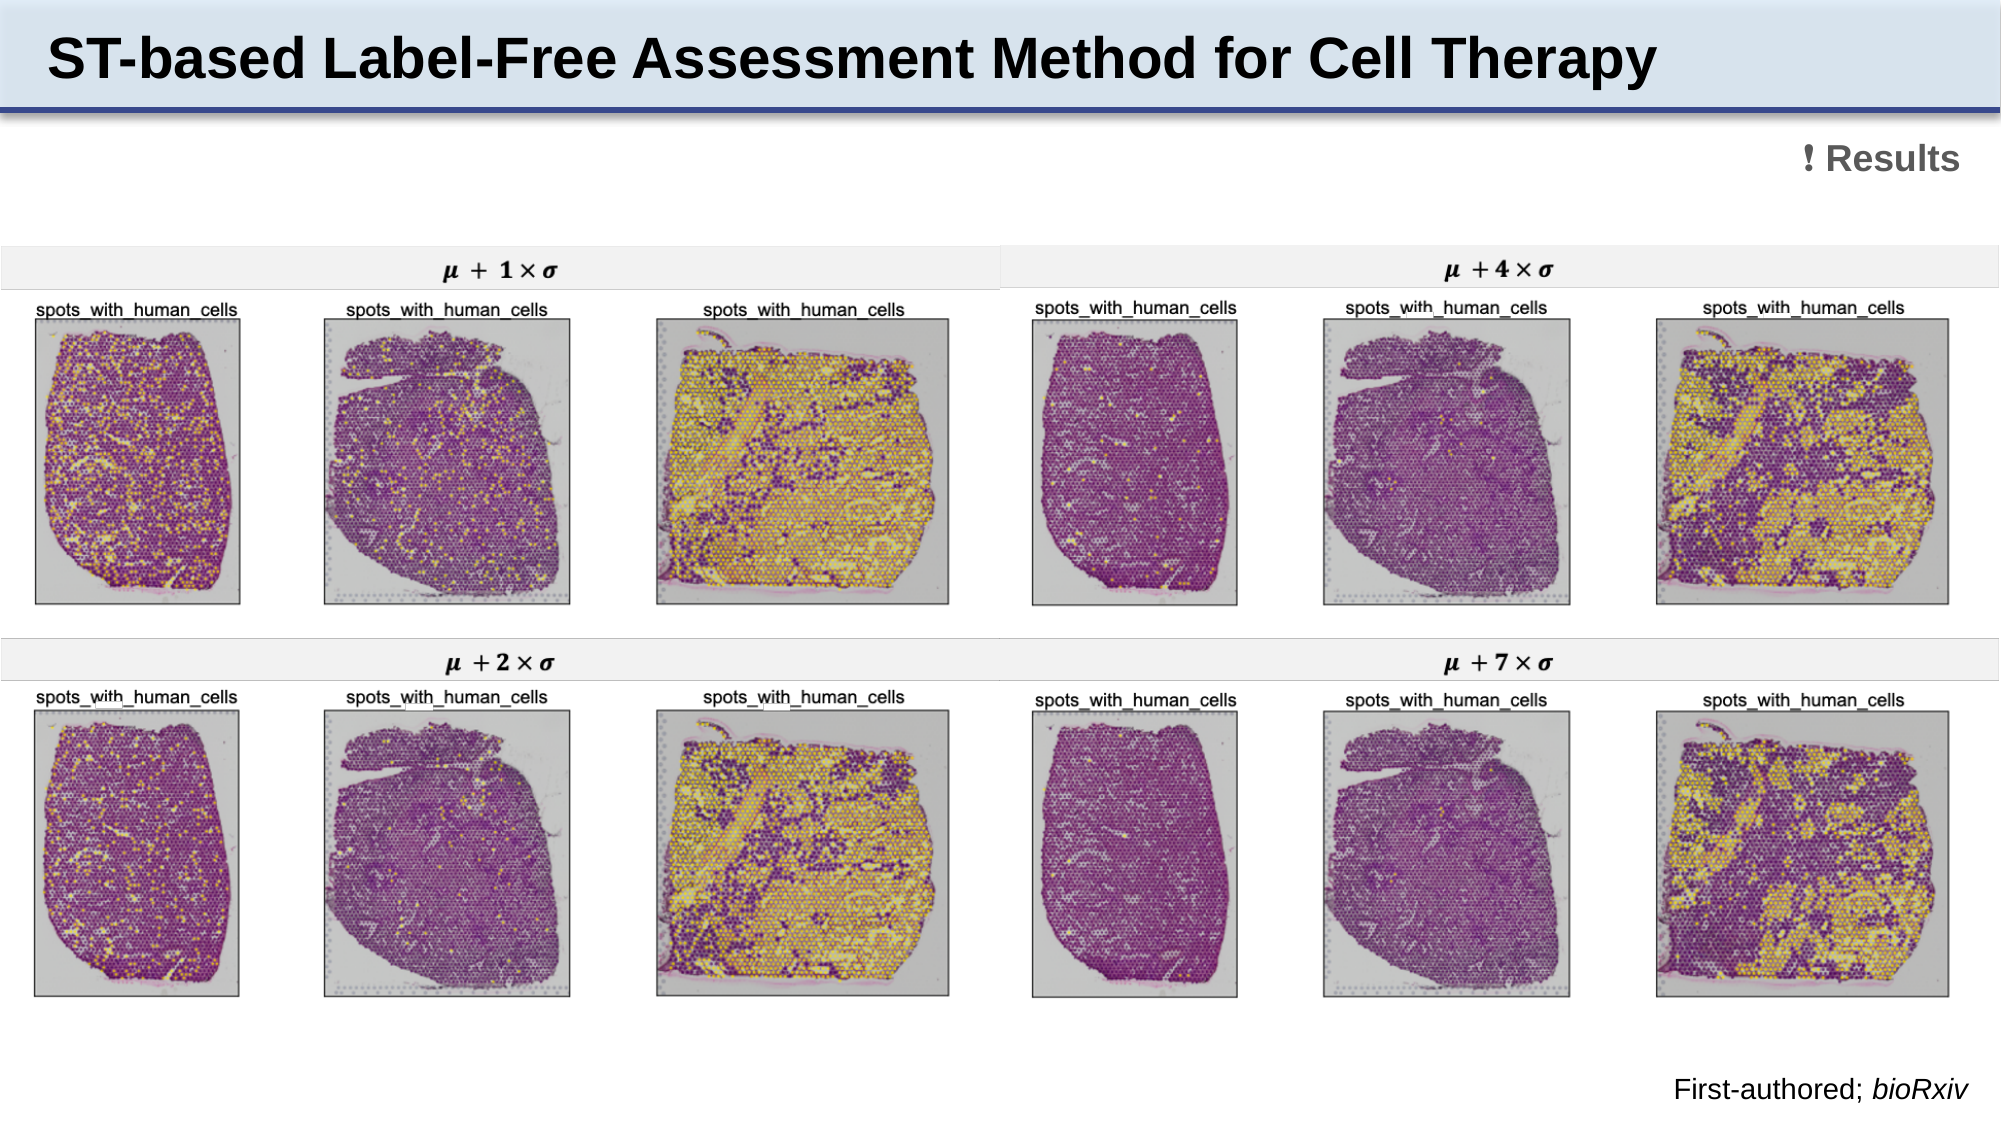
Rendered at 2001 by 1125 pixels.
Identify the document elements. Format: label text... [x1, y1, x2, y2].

text_box First-authored; bioRxiv [1309, 1062, 1983, 1113]
text_box ❗️ Results [1787, 126, 1987, 187]
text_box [0, 245, 2000, 1005]
title ST-based Label-Free Assessment Method for Cell Therapy [33, 21, 1948, 97]
